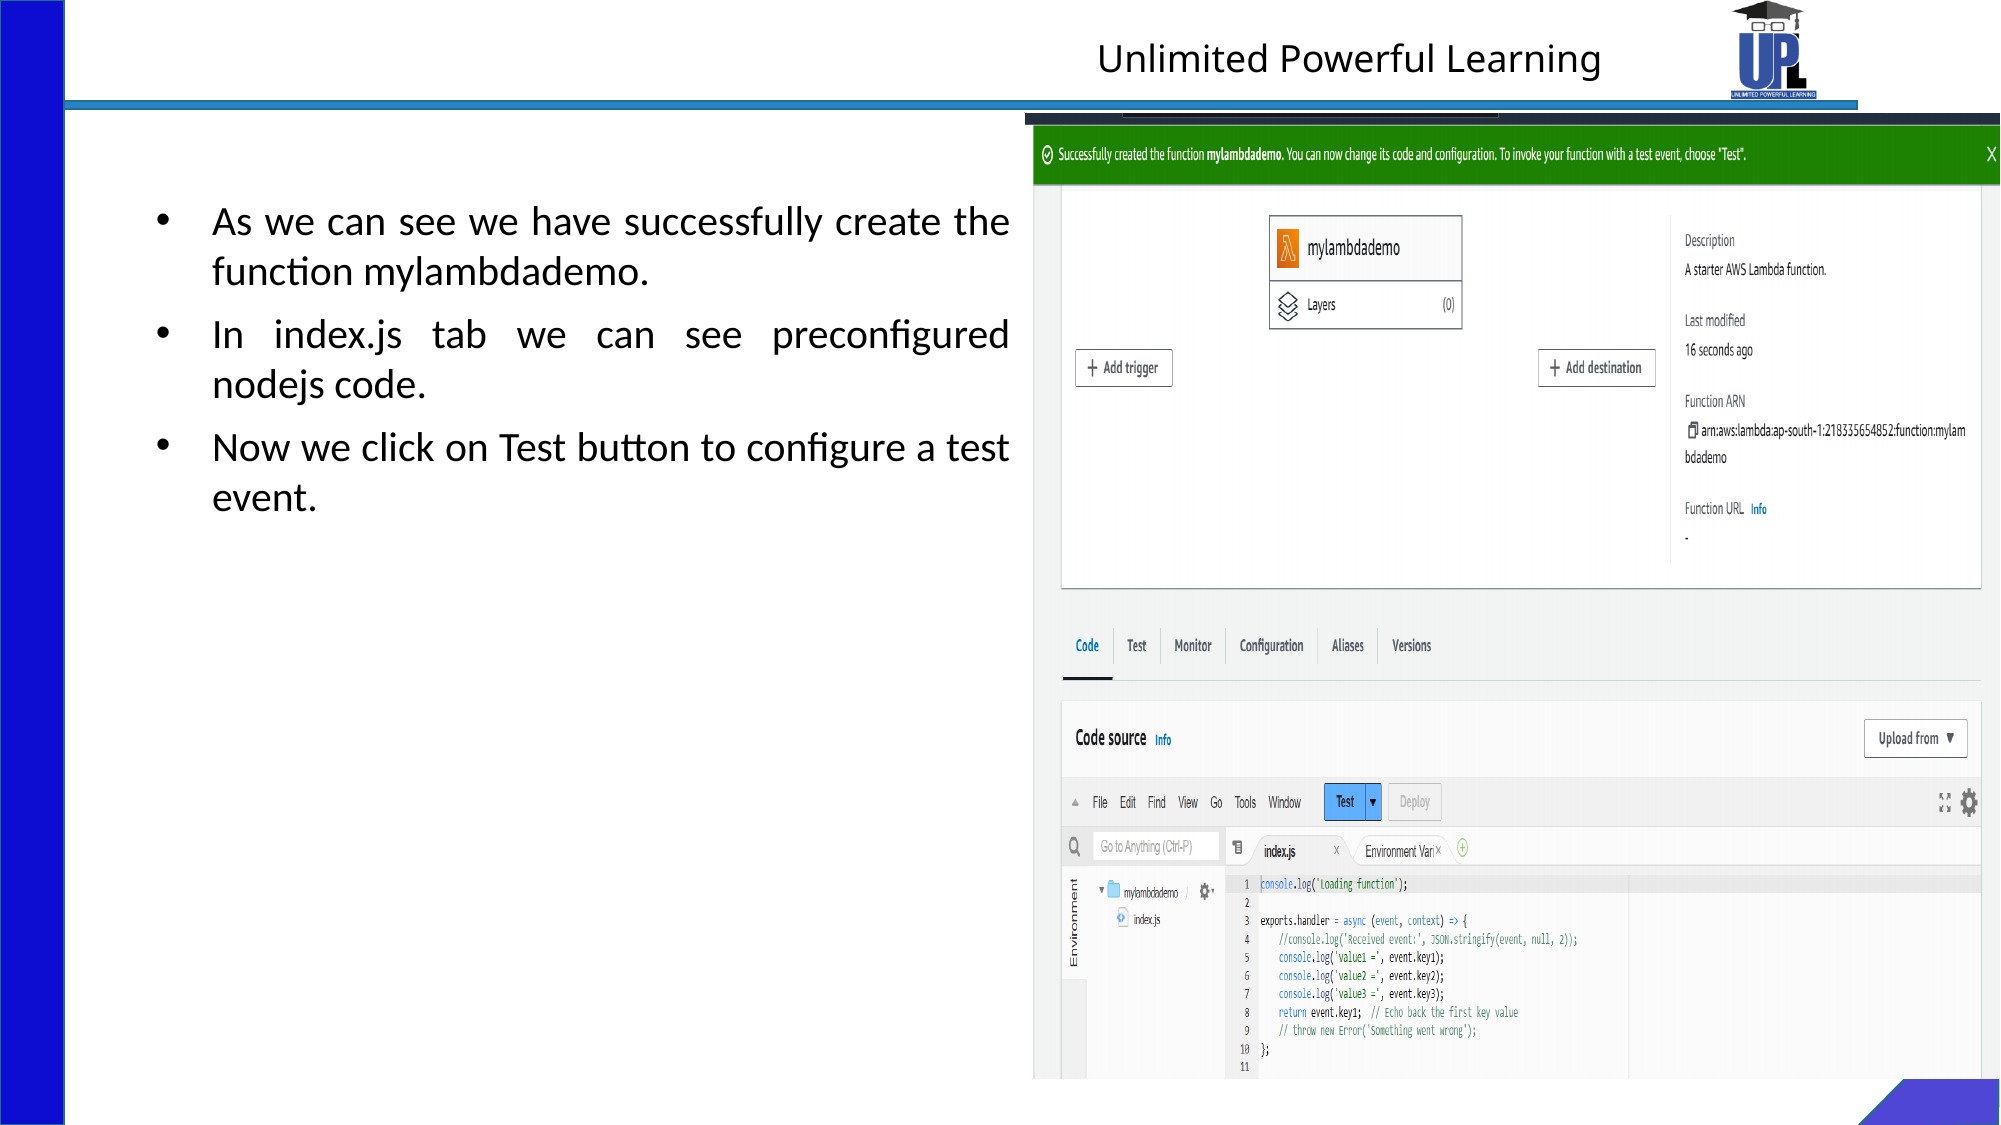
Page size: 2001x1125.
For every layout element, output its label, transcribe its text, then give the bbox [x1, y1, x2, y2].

picture [1025, 0, 2000, 1079]
text_box [63, 100, 1721, 110]
text_box [1857, 1079, 2000, 1125]
text_box [1823, 100, 1858, 110]
text_box As we can see we have successfully create the function mylambdademo. In index.js tab we can see preconfigured nodejs code. Now we click on Test button to configure a test event. [83, 124, 1025, 702]
text_box Unlimited Powerful Learning [1082, 27, 1721, 87]
text_box [0, 0, 65, 1125]
